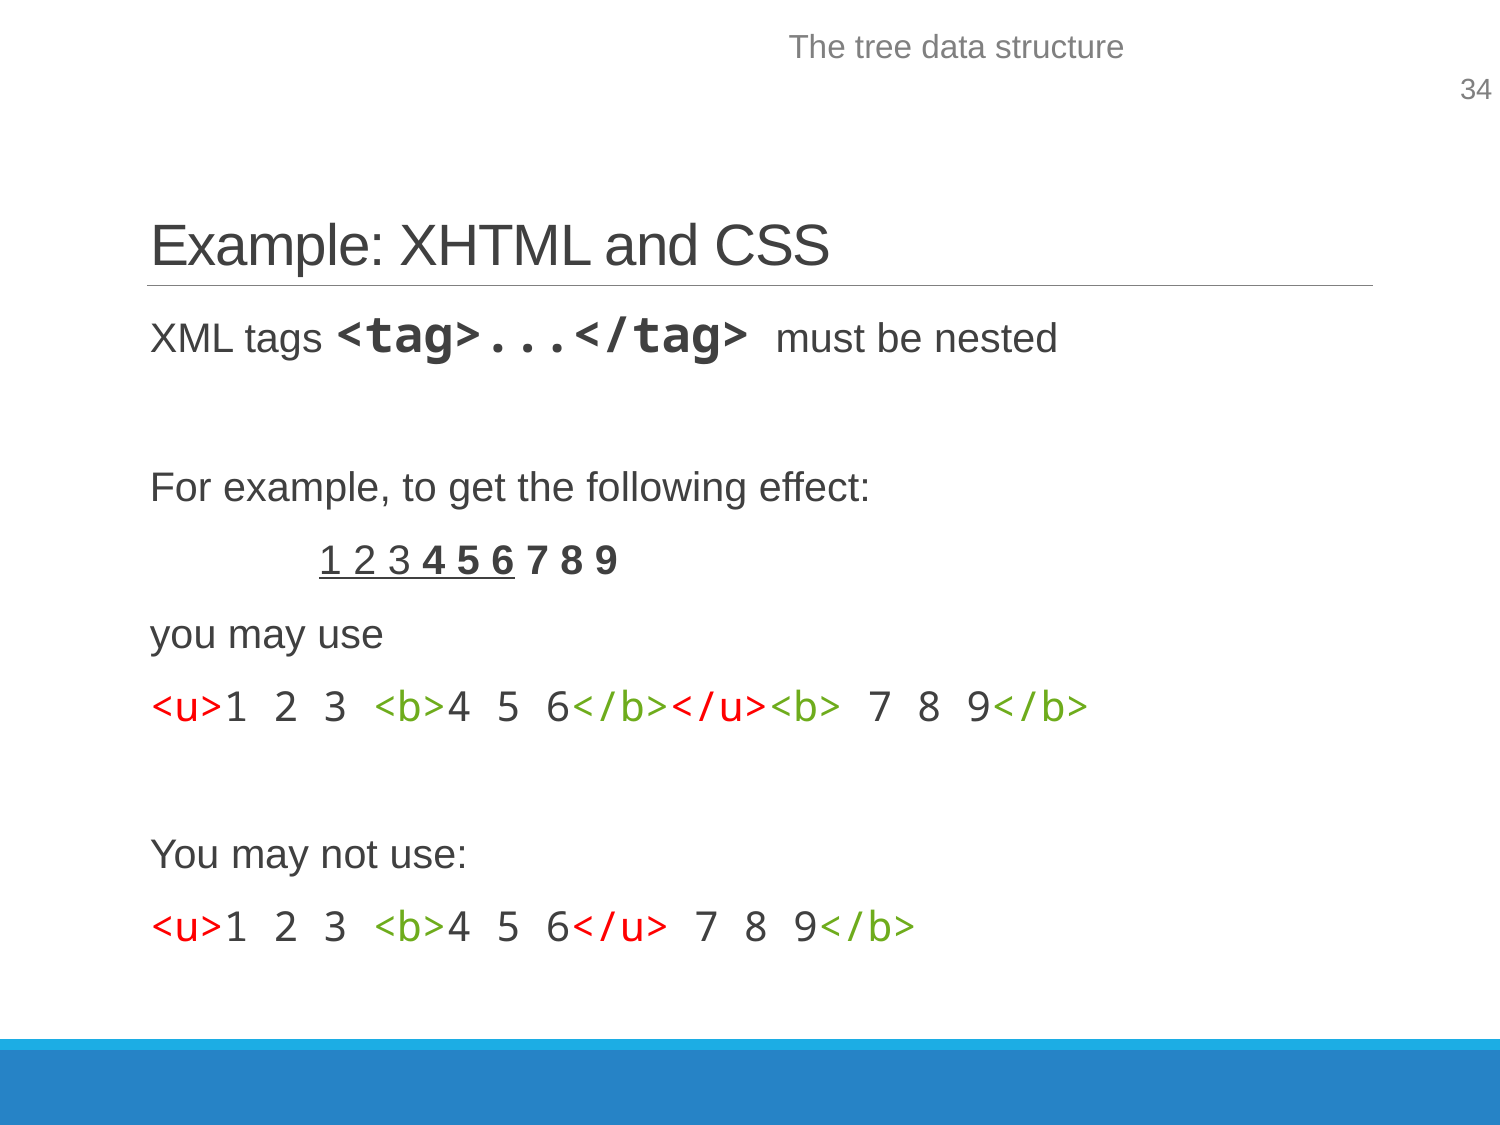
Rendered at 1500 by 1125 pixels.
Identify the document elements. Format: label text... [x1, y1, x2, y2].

title Example: XHTML and CSS [135, 47, 1373, 285]
list XML tags <tag>...</tag> must be nested For example, to get the following effect: 1 2 3 4 5 6 7 8 9 you may use <u>1 2 3 <b>4 5 6</b></u><b> 7 8 9</b> You may not use: <u>1 2 3 <b>4 5 6</u> 7 8 9</b> [135, 302, 1373, 963]
